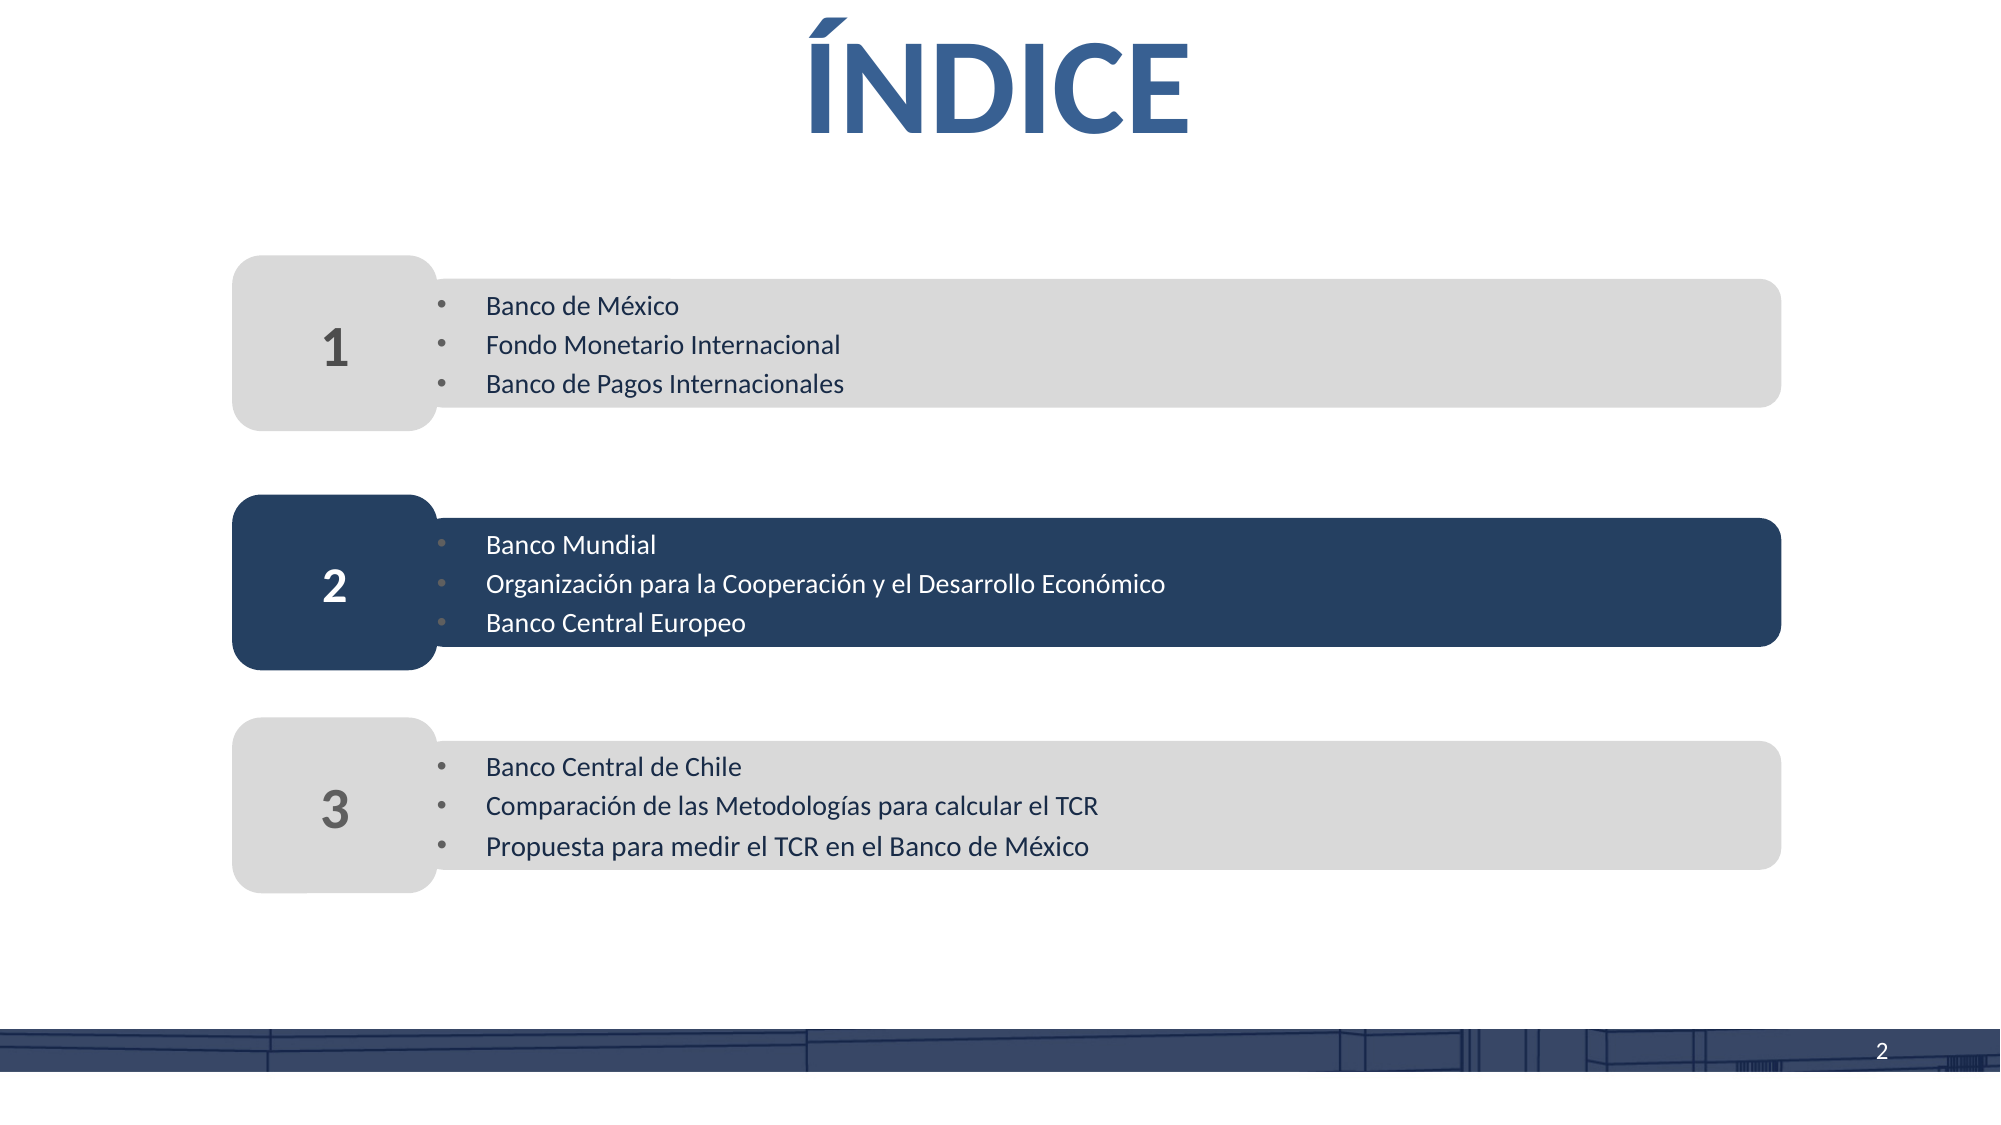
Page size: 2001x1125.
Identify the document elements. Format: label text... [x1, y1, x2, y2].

list Banco de México Fondo Monetario Internacional Banco de Pagos Internacionales [421, 278, 1766, 408]
list Banco Central de Chile Comparación de las Metodologías para calcular el TCR Propuesta para medir el TCR en el Banco de México [421, 740, 1766, 870]
list Banco Mundial Organización para la Cooperación y el Desarrollo Económico Banco Central Europeo [421, 517, 1766, 647]
picture [0, 1029, 2000, 1116]
title ÍNDICE [97, 4, 1898, 153]
